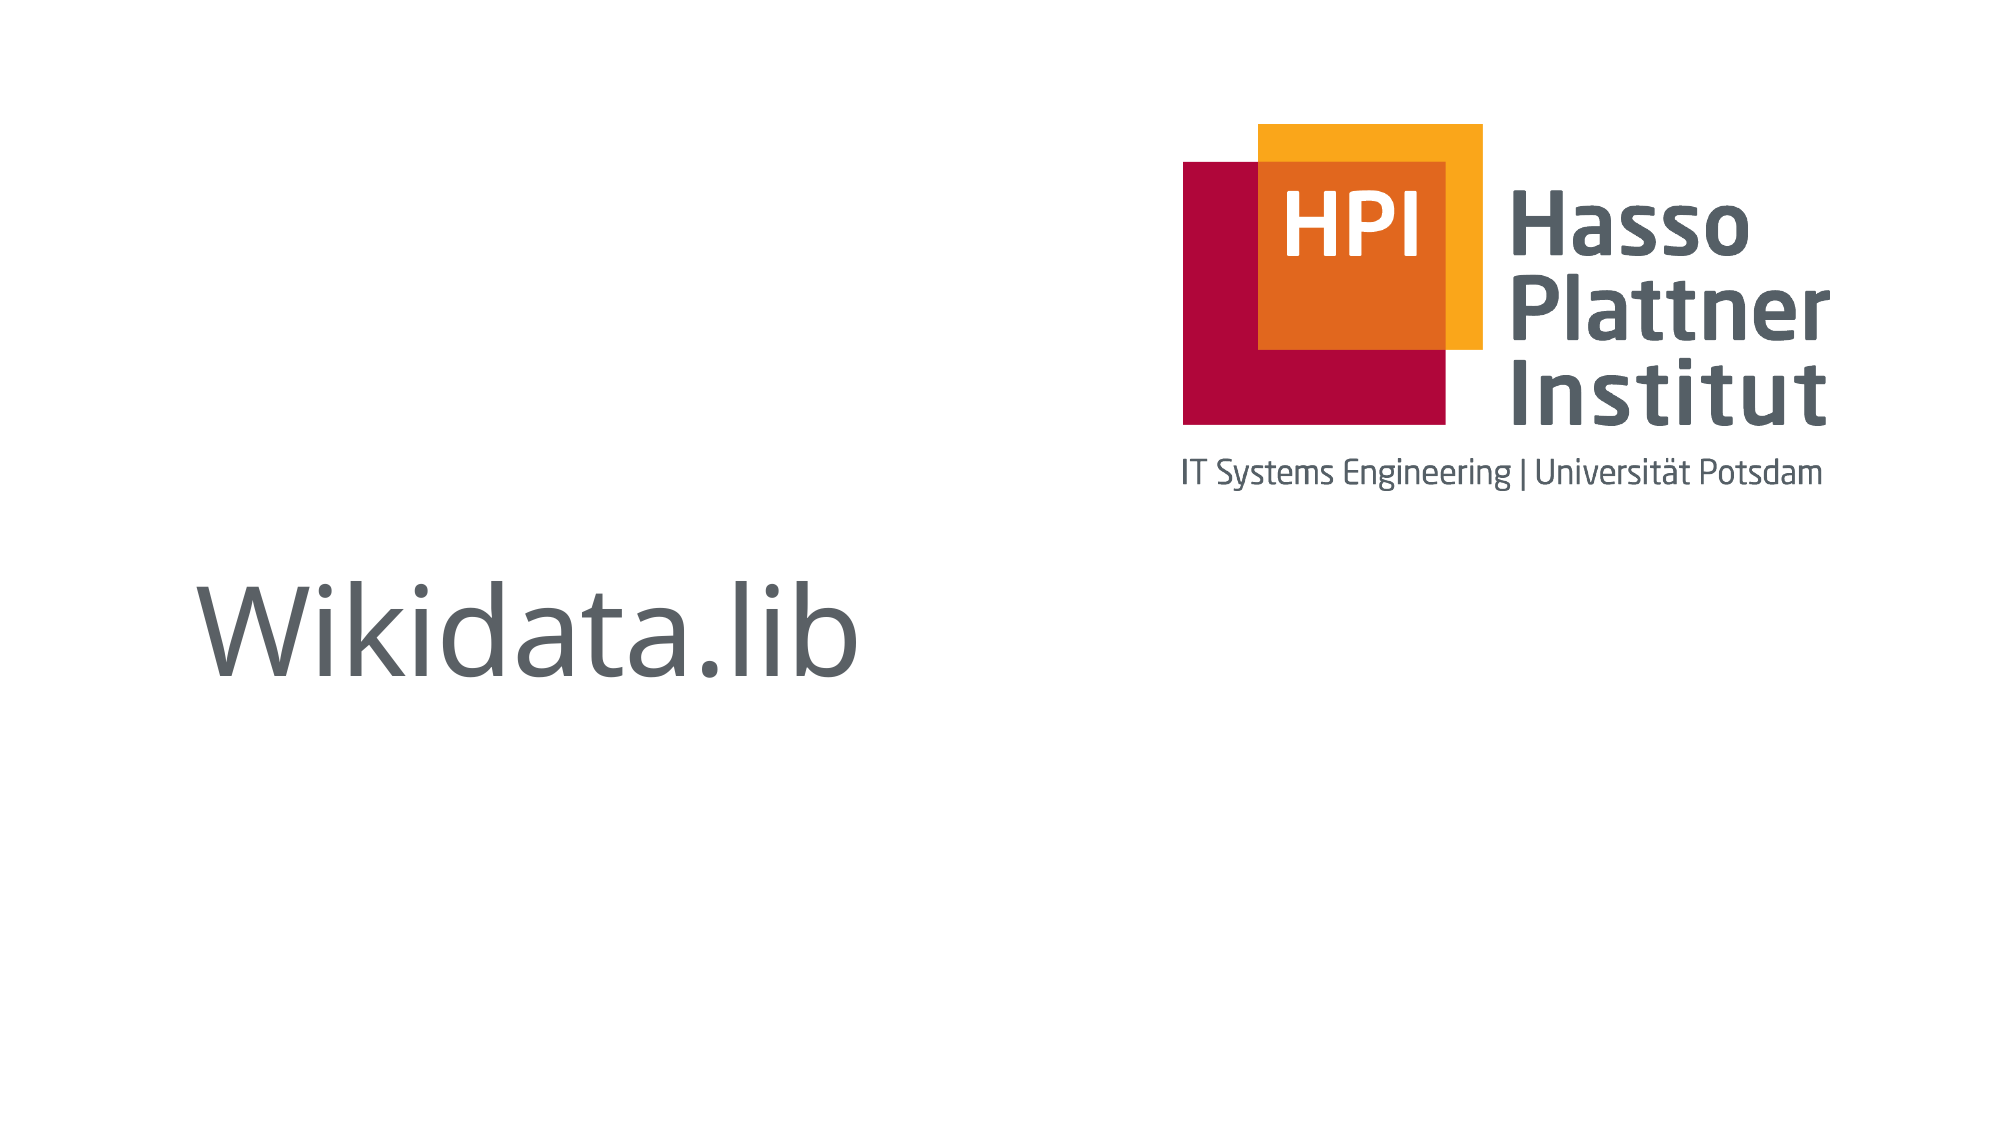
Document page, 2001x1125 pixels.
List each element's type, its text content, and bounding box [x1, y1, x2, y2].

title Wikidata.lib [180, 124, 1830, 710]
